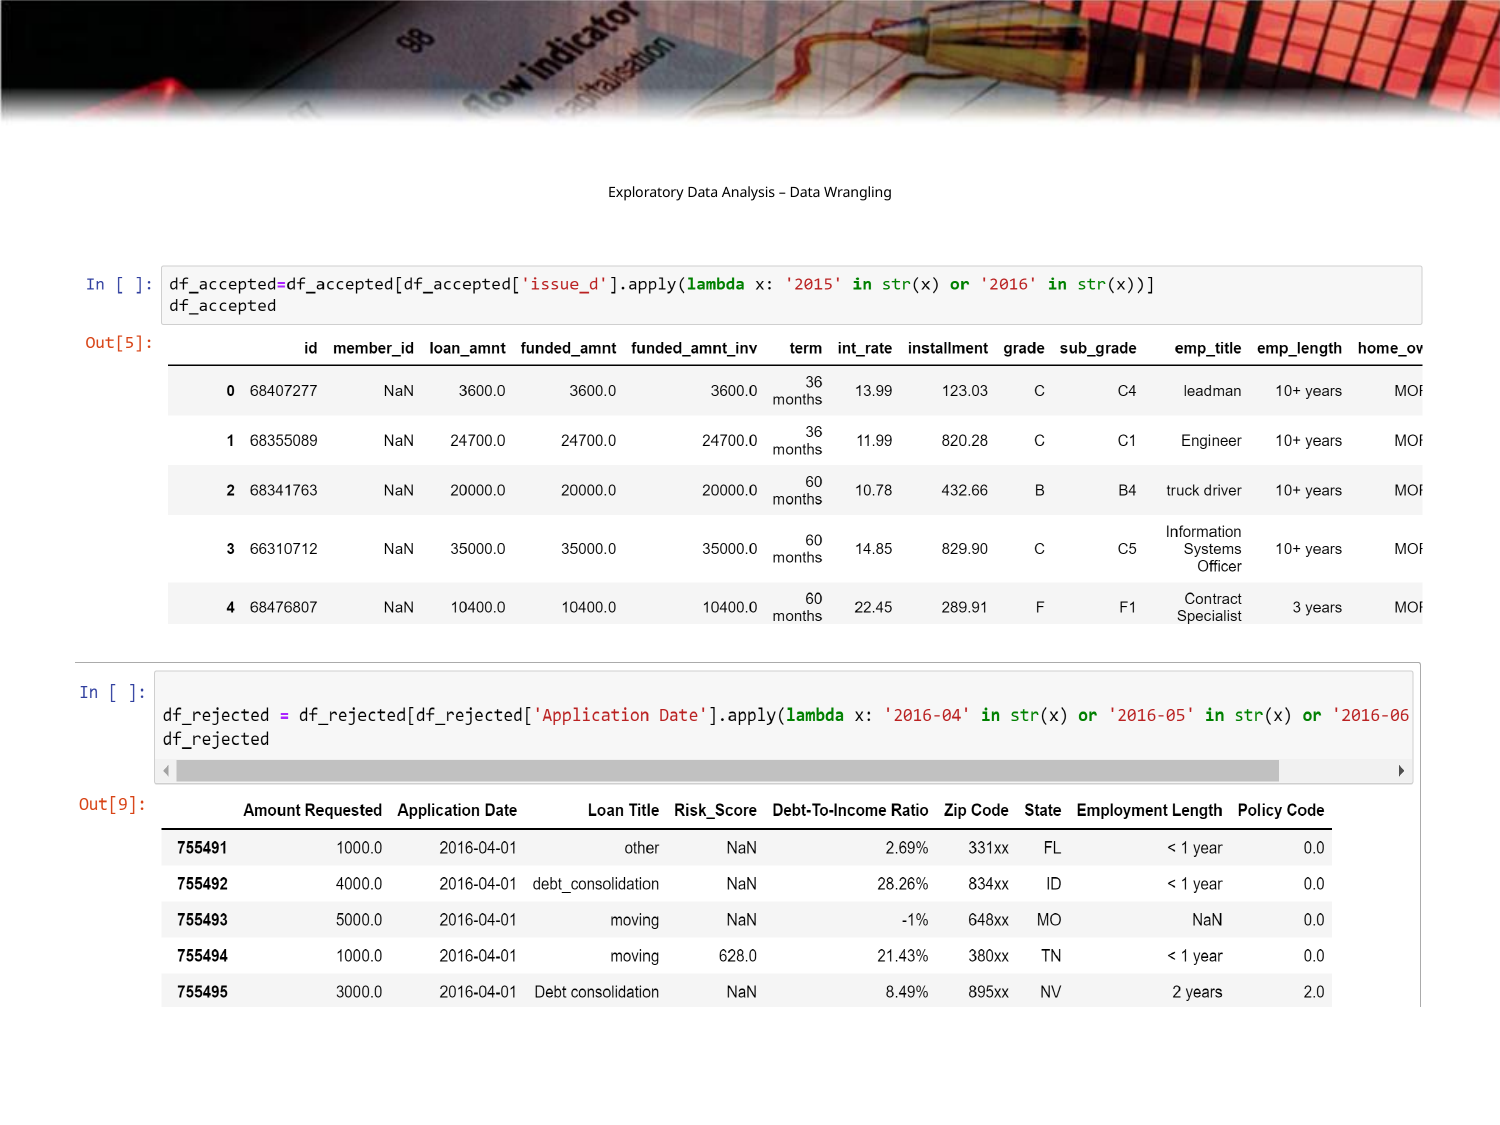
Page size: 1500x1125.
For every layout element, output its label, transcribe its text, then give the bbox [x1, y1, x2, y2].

picture [0, 0, 1500, 127]
picture [74, 659, 1426, 1008]
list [74, 262, 1426, 624]
title Exploratory Data Analysis – Data Wrangling [75, 174, 1425, 225]
